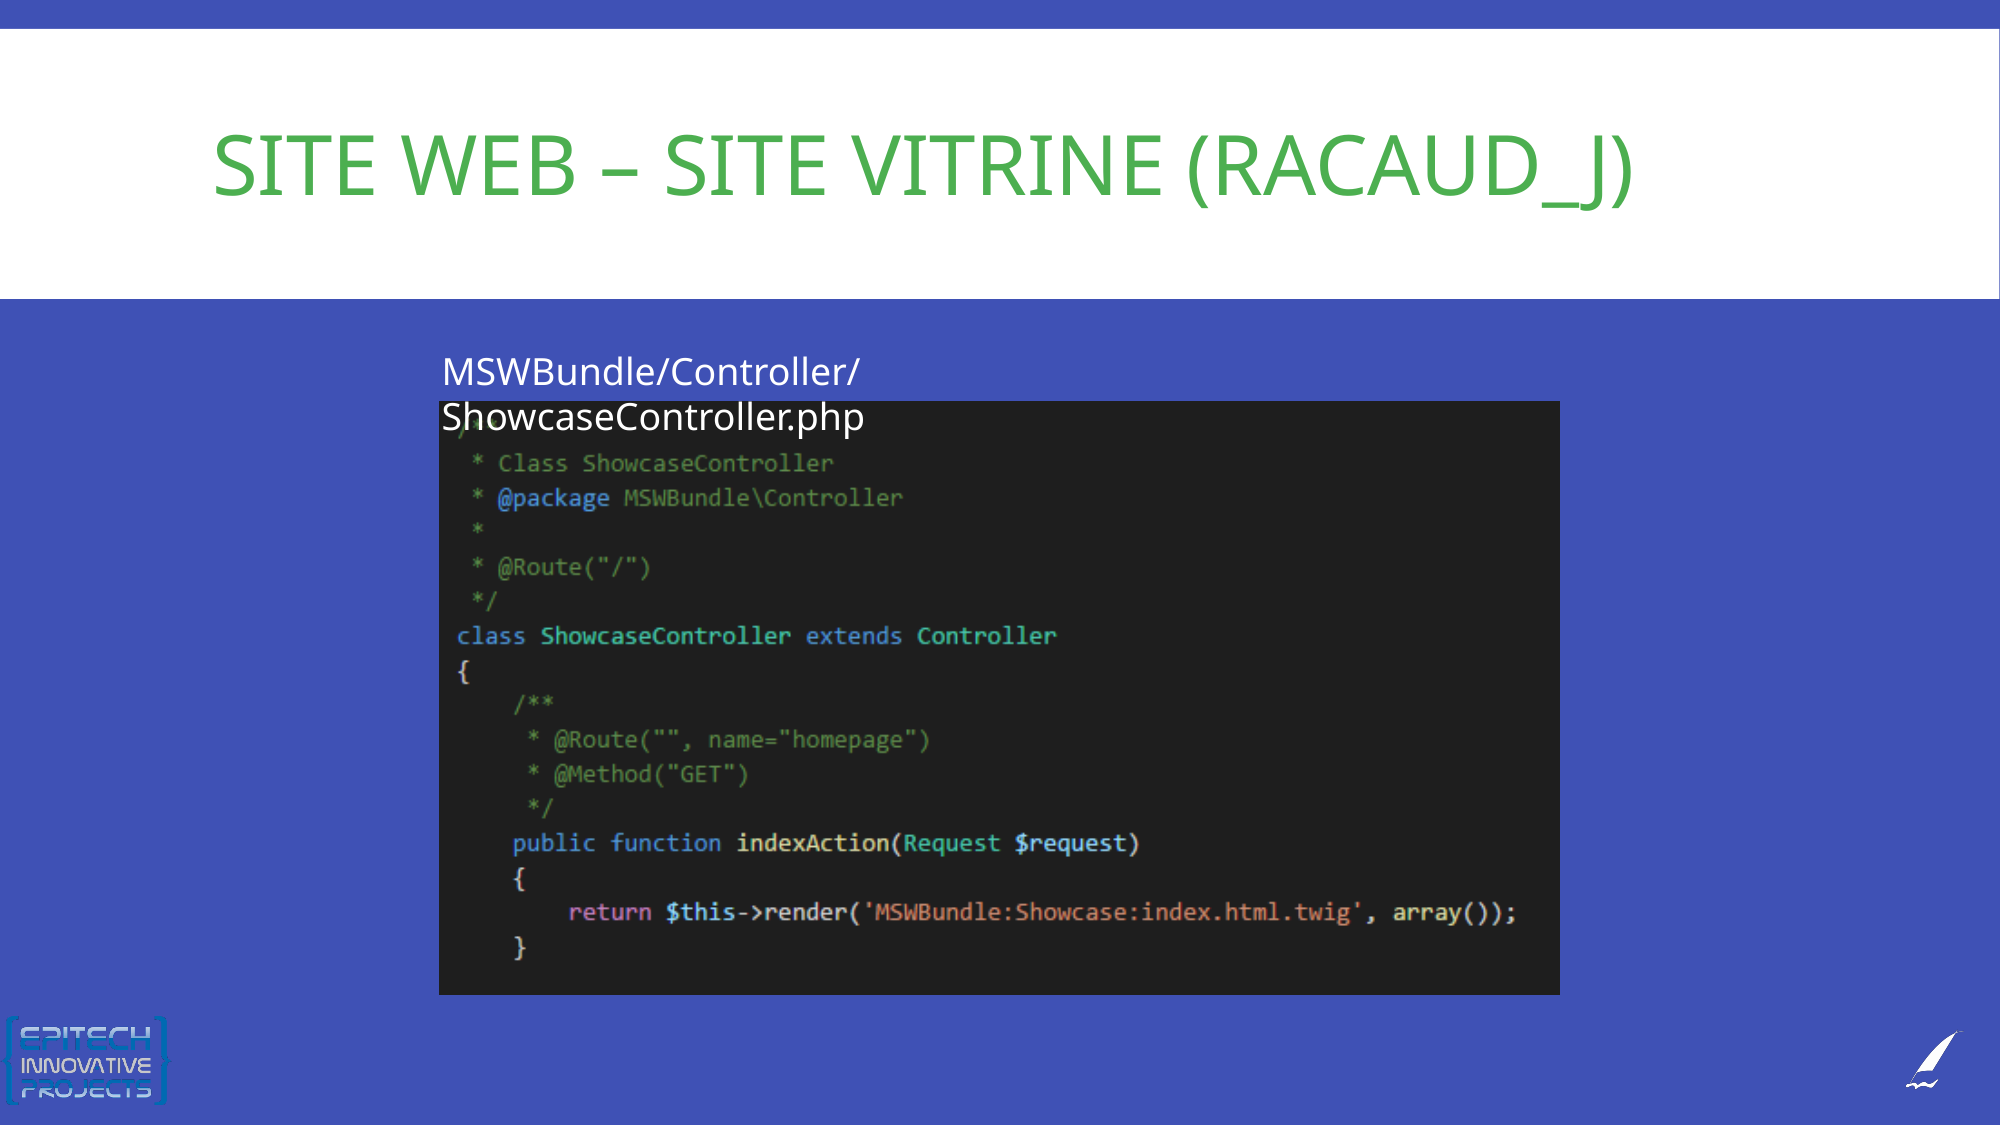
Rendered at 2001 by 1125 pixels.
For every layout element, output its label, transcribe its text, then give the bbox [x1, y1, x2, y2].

picture [1869, 994, 2000, 1125]
text_box MSWBundle/Controller/ShowcaseController.php [426, 341, 1265, 446]
picture [0, 1016, 172, 1105]
title Site web – Site vitrine (Racaud_j) [197, 46, 1803, 295]
picture [439, 401, 1561, 995]
